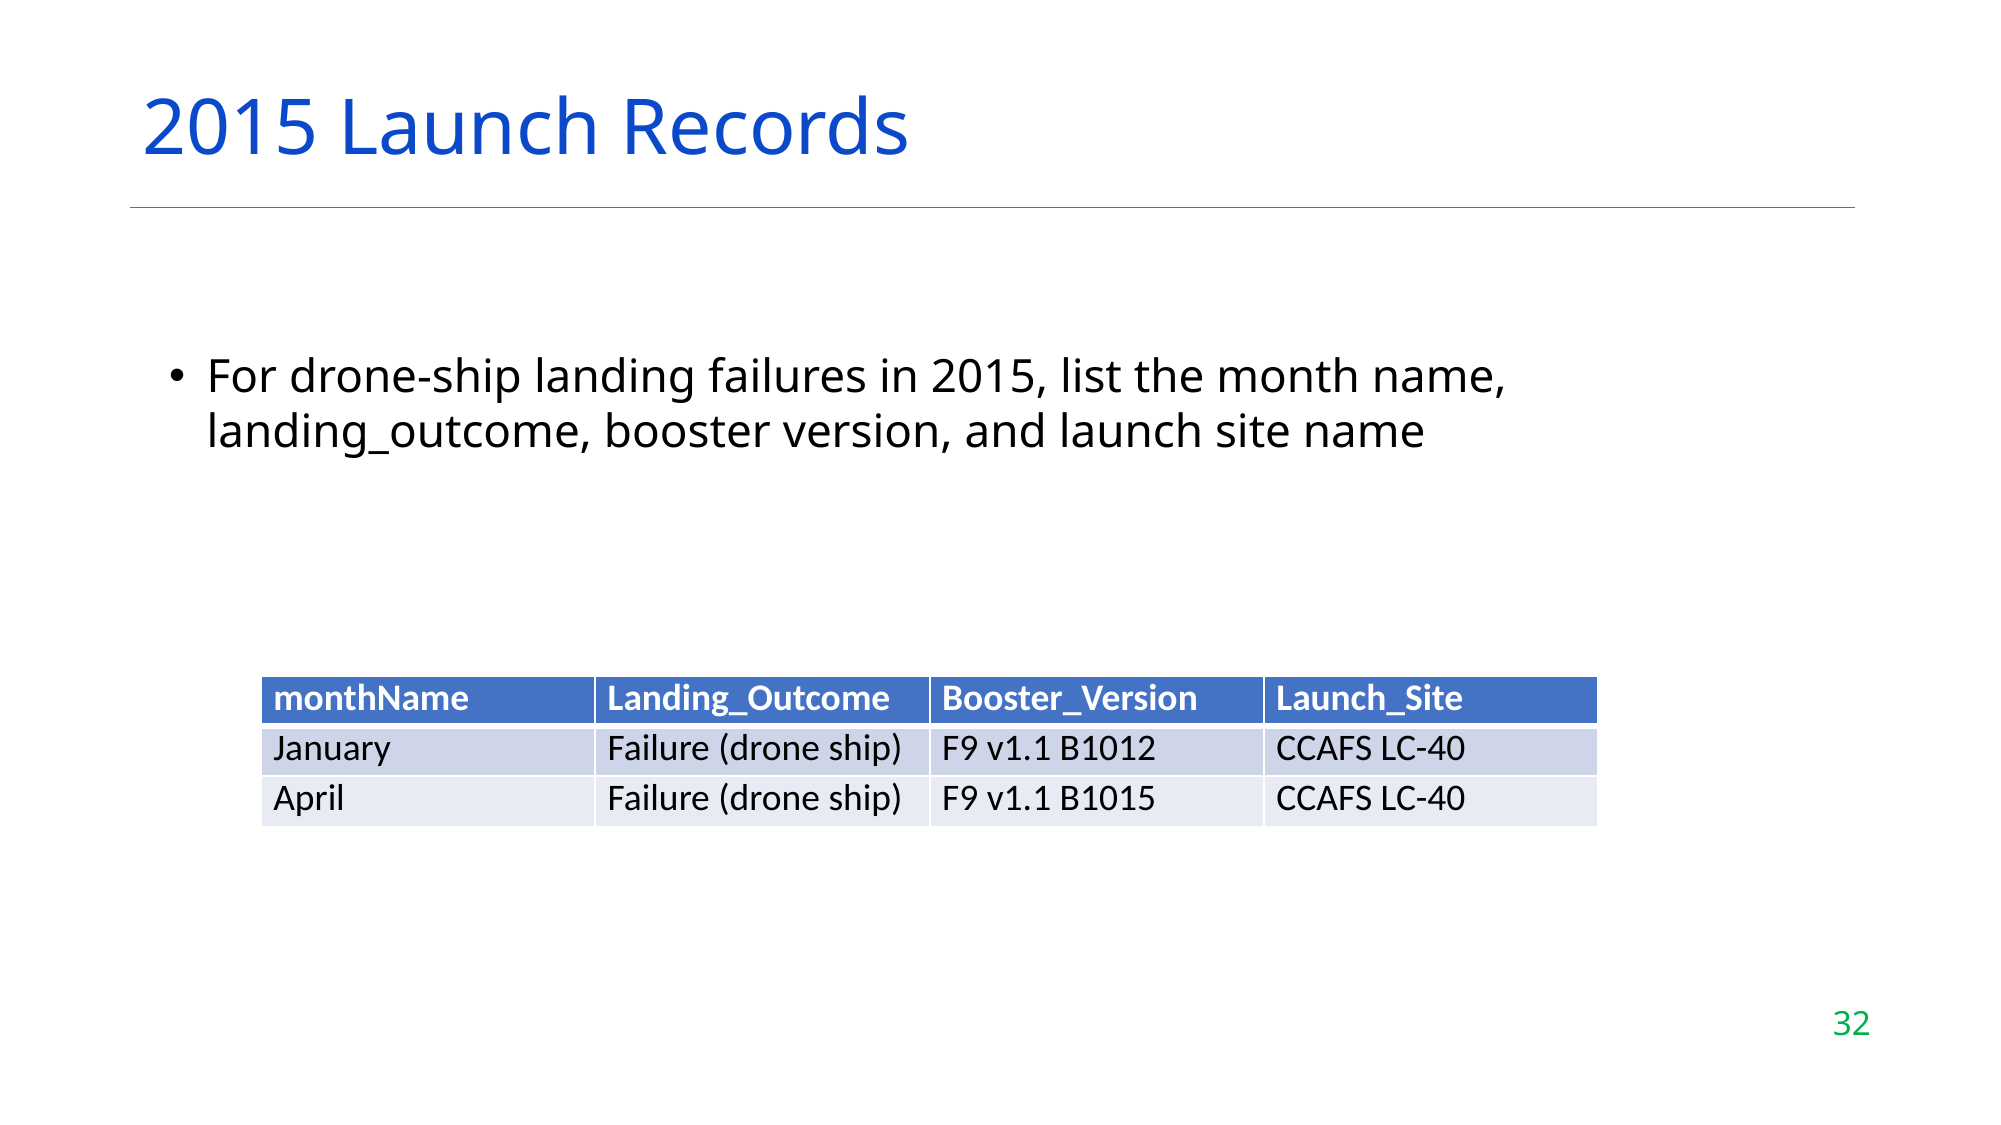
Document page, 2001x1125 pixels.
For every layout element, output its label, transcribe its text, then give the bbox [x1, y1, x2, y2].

table_cell F9 v1.1 B1015 [931, 777, 1263, 826]
table_header Landing_Outcome [596, 677, 929, 723]
table_header Launch_Site [1265, 677, 1597, 723]
table_header Booster_Version [931, 677, 1263, 723]
table_header monthName [262, 677, 594, 723]
table_cell F9 v1.1 B1012 [931, 729, 1263, 775]
table_cell April [262, 777, 594, 826]
table_cell CCAFS LC-40 [1265, 777, 1597, 826]
table_cell Failure (drone ship) [596, 777, 929, 826]
table_cell January [262, 729, 594, 775]
table_cell Failure (drone ship) [596, 729, 929, 775]
list For drone-ship landing failures in 2015, list the month name, landing_outcome, booster version, and launch site name [154, 275, 1796, 529]
table_cell CCAFS LC-40 [1265, 729, 1597, 775]
title 2015 Launch Records [127, 84, 1853, 175]
